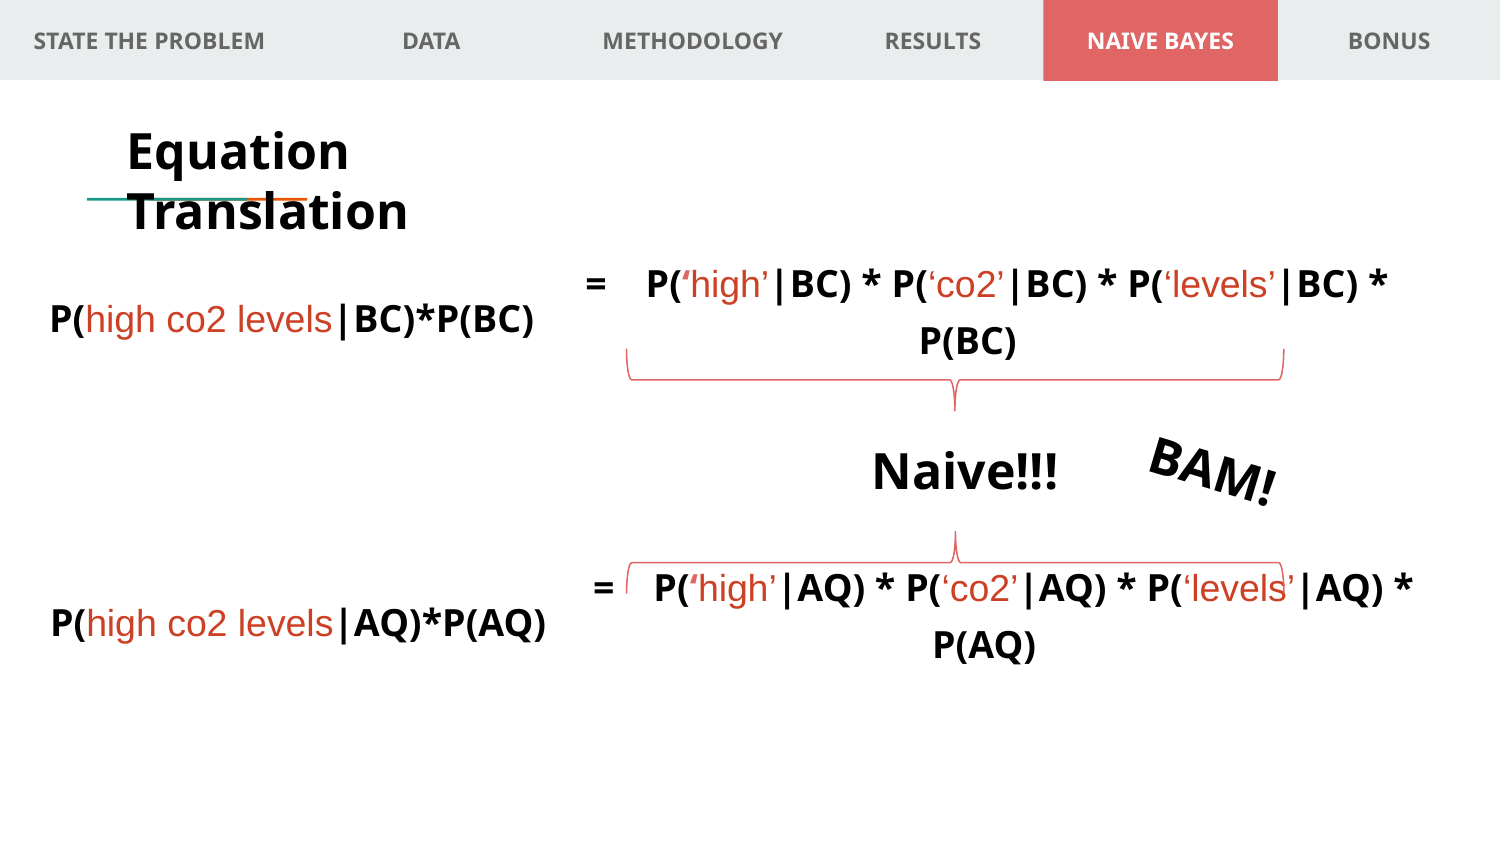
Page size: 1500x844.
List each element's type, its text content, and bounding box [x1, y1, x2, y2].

title NAIVE BAYES [1043, 0, 1278, 81]
text_box = P(‘high’|BC) * P(‘co2’|BC) * P(‘levels’|BC) * P(BC) [538, 248, 1436, 377]
title METHODOLOGY [563, 0, 822, 81]
text_box [208, 151, 655, 204]
text_box P(high co2 levels|AQ)*P(AQ) [31, 552, 554, 681]
text_box = P(‘high’|AQ) * P(‘co2’|AQ) * P(‘levels’|AQ) * P(AQ) [554, 552, 1453, 681]
text_box Naive!!! [822, 424, 1108, 518]
title DATA [299, 0, 563, 81]
text_box Equation Translation [111, 104, 618, 198]
title BONUS [1278, 0, 1500, 81]
text_box P(high co2 levels|BC)*P(BC) [31, 248, 538, 377]
text_box BAM! [1063, 385, 1363, 557]
title RESULTS [822, 0, 1043, 81]
text_box [626, 348, 1284, 411]
title STATE THE PROBLEM [0, 0, 299, 81]
text_box [626, 531, 1284, 594]
